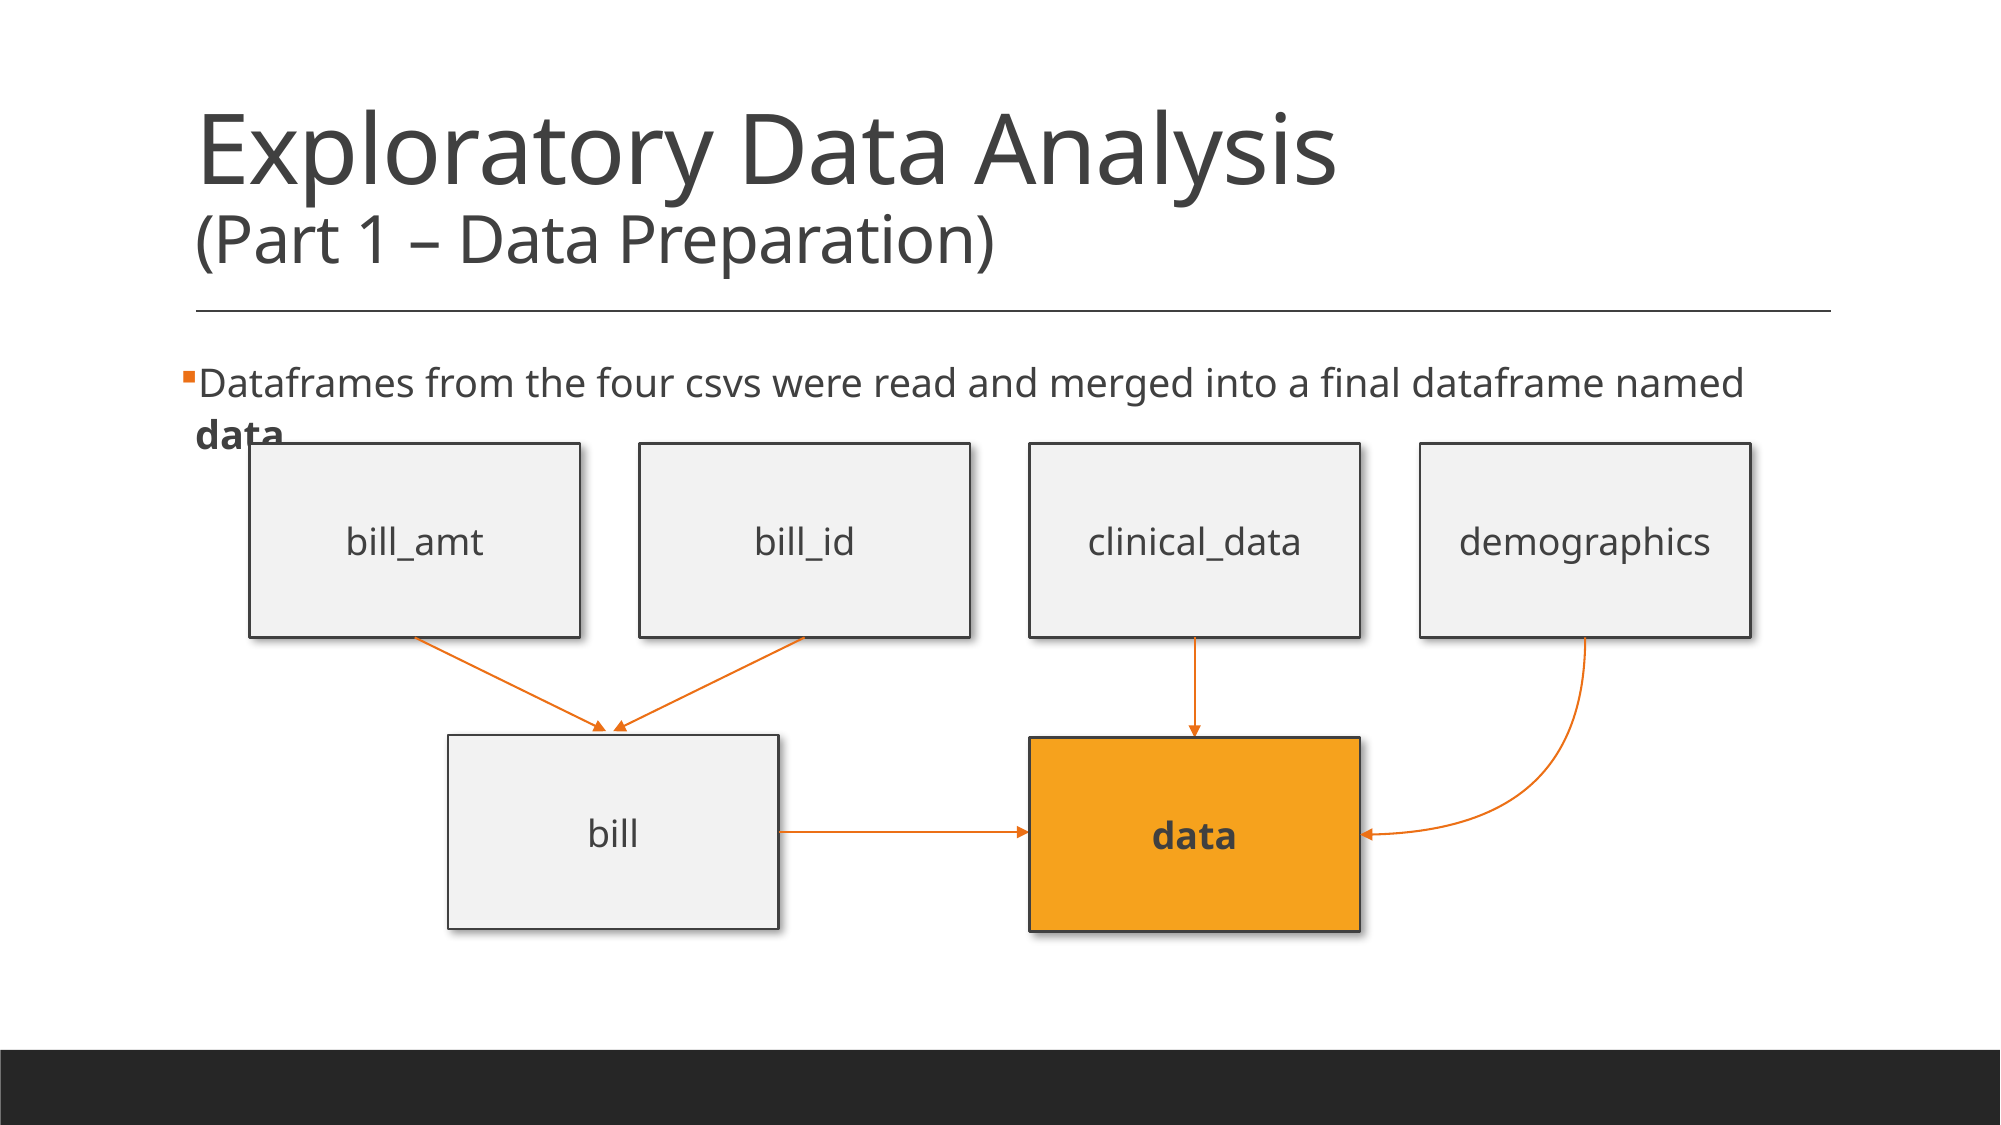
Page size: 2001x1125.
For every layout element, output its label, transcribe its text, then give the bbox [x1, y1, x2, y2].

list Dataframes from the four csvs were read and merged into a final dataframe named data [180, 345, 1830, 963]
text_box clinical_data [1028, 442, 1361, 639]
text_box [414, 636, 607, 732]
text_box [1373, 622, 1572, 850]
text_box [612, 636, 806, 732]
text_box data [1028, 736, 1361, 933]
text_box bill_amt [248, 442, 581, 639]
text_box bill_id [638, 442, 971, 639]
text_box demographics [1419, 442, 1752, 639]
title Exploratory Data Analysis (Part 1 – Data Preparation) [180, 47, 1830, 285]
text_box bill [447, 738, 780, 930]
